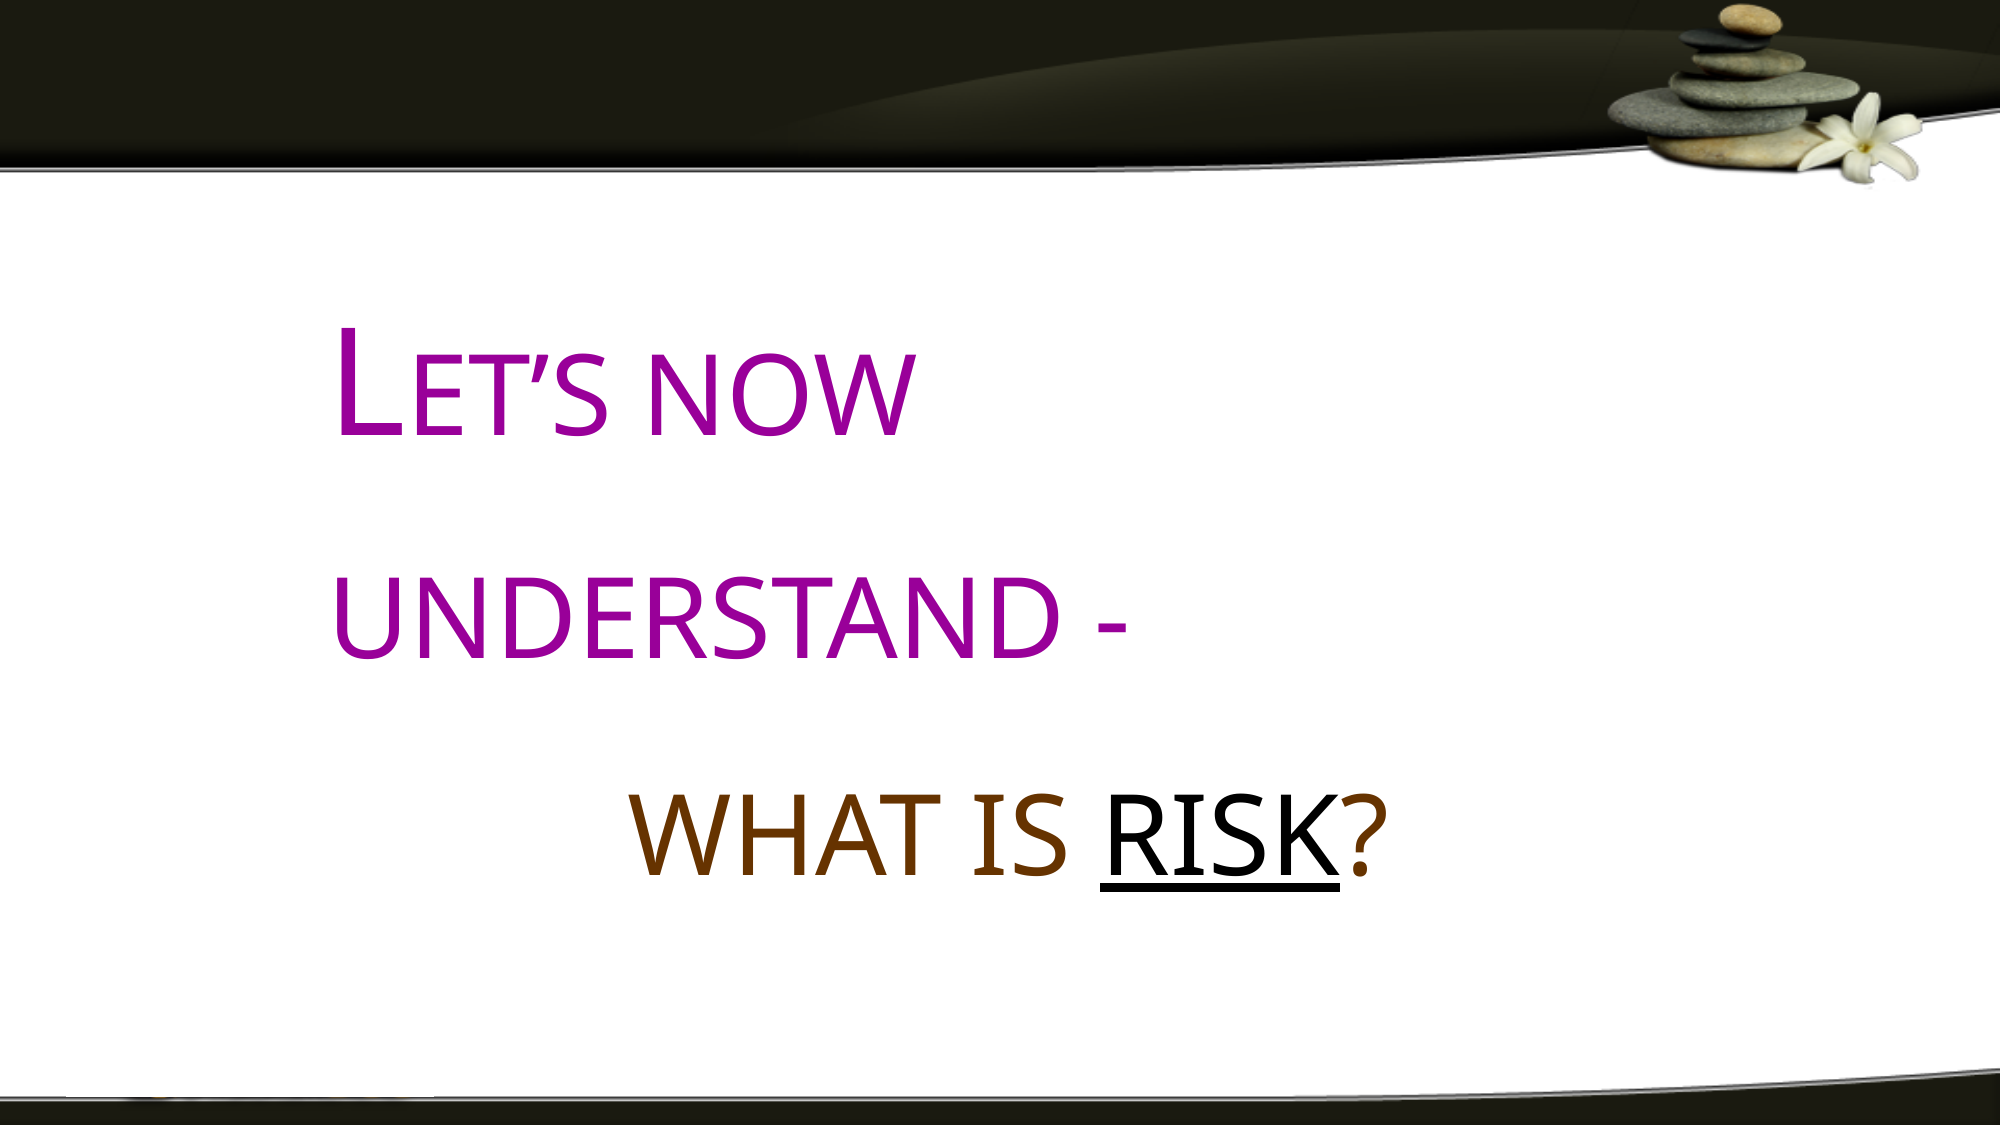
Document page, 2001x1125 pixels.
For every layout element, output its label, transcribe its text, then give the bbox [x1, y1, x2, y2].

title LET’S NOW UNDERSTAND - WHAT IS RISK? [312, 37, 1663, 1038]
picture [0, 0, 2000, 1125]
